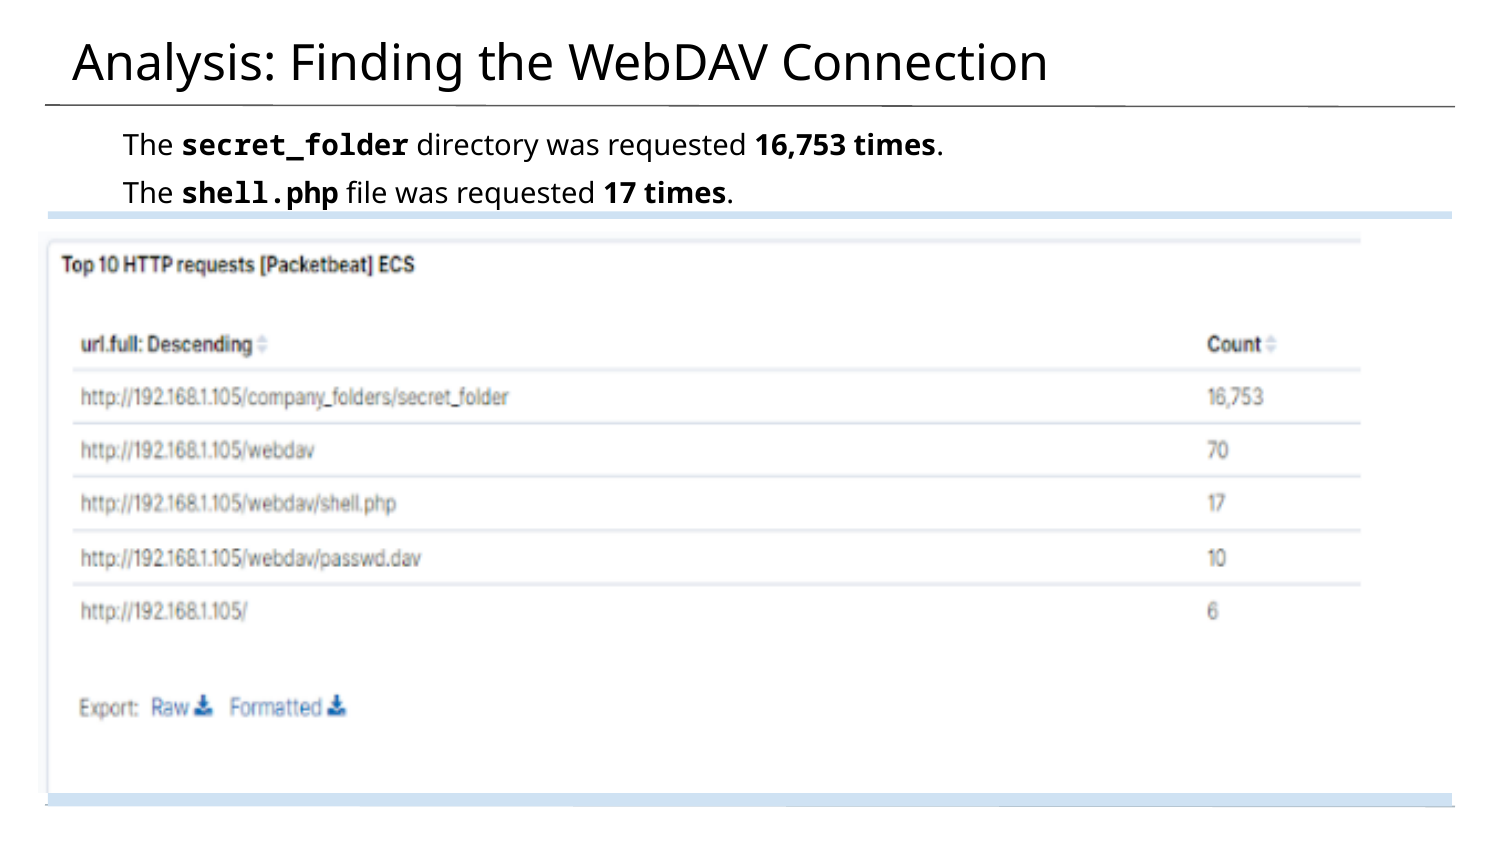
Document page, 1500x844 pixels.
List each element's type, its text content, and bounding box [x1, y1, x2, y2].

text_box [47, 800, 1452, 807]
title Analysis: Finding the WebDAV Connection [0, 0, 1500, 88]
picture [38, 219, 1453, 793]
subtitle The secret_folder directory was requested 16,753 times. The shell.php file was requested 17 times. [47, 111, 1452, 218]
